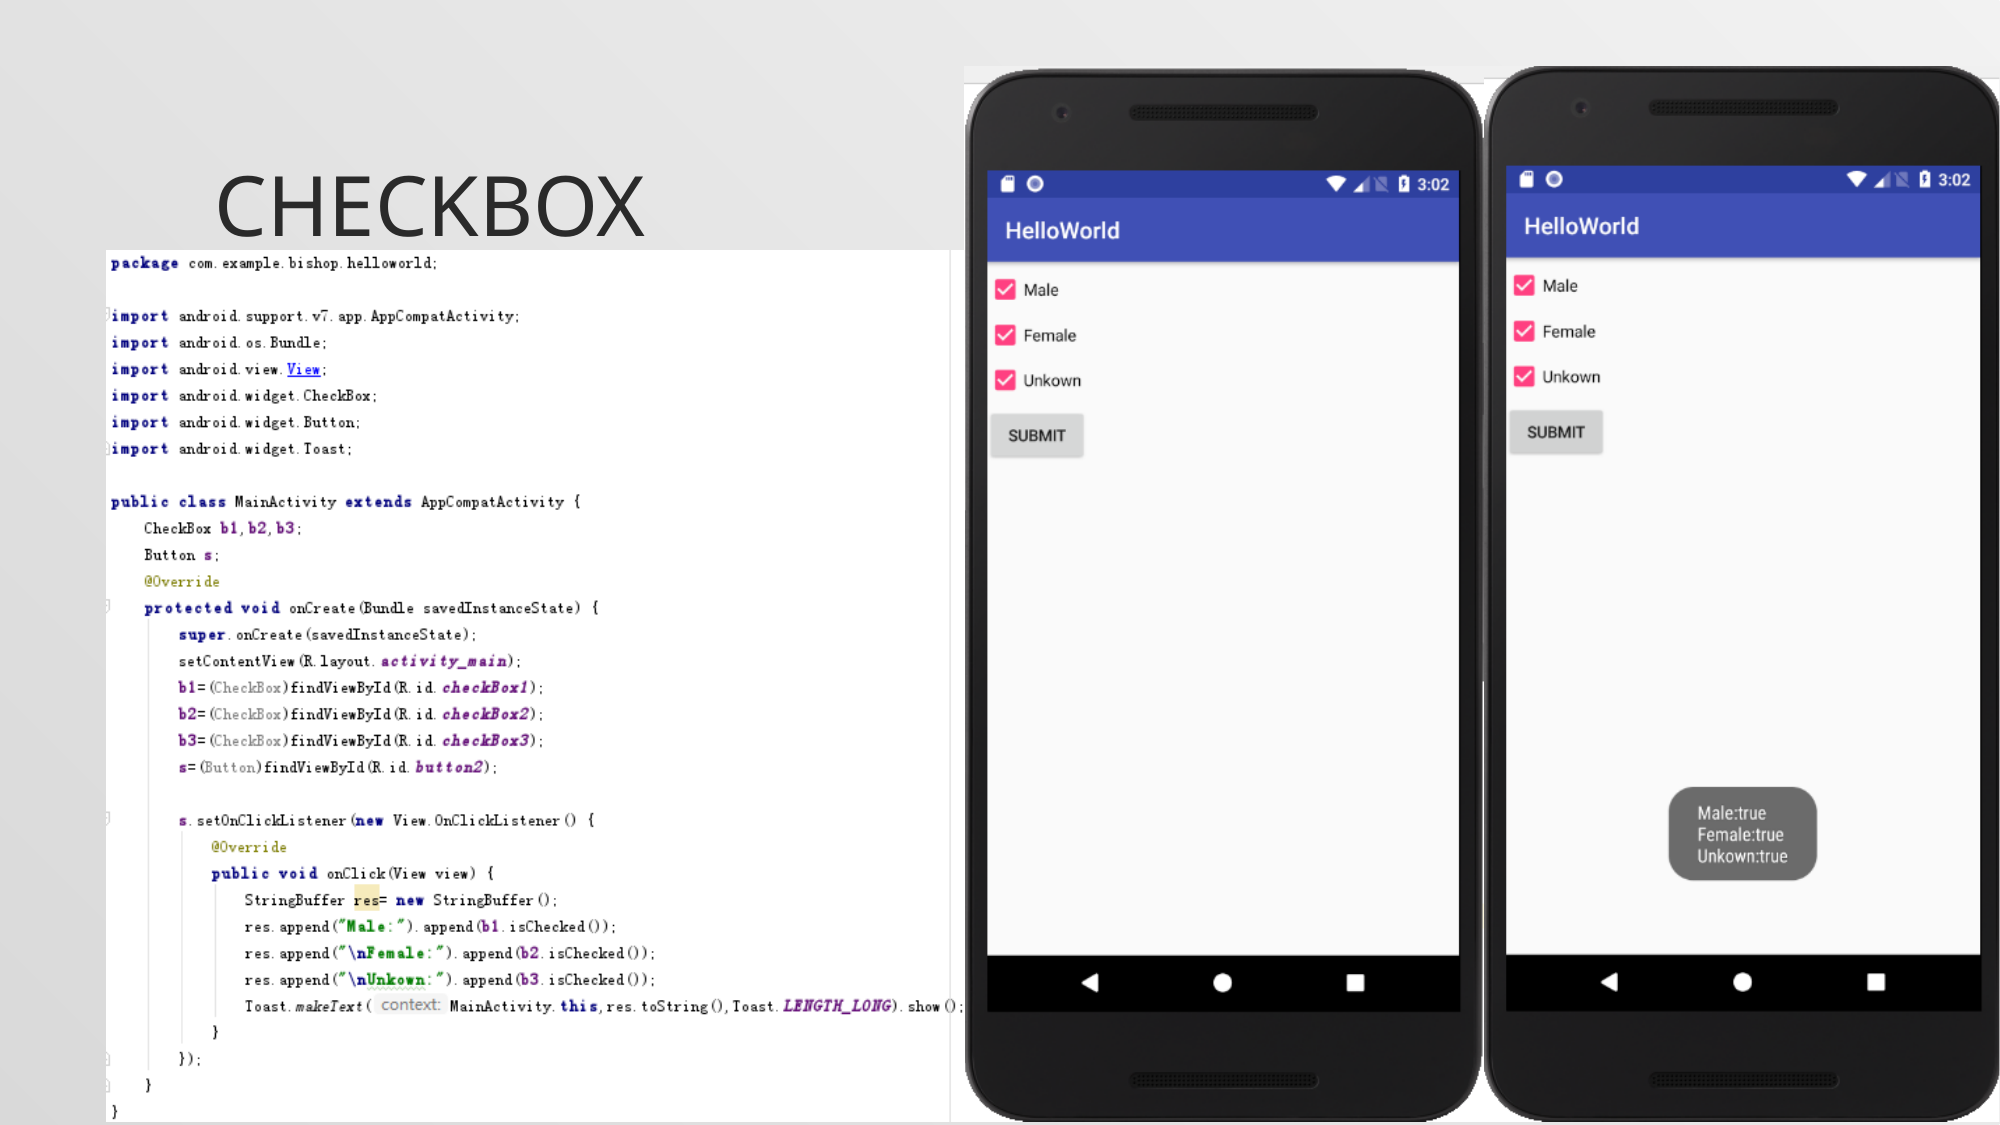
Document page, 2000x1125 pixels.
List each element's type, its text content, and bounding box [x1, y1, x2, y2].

title checkbox [199, 45, 1800, 249]
picture [105, 66, 2000, 1122]
